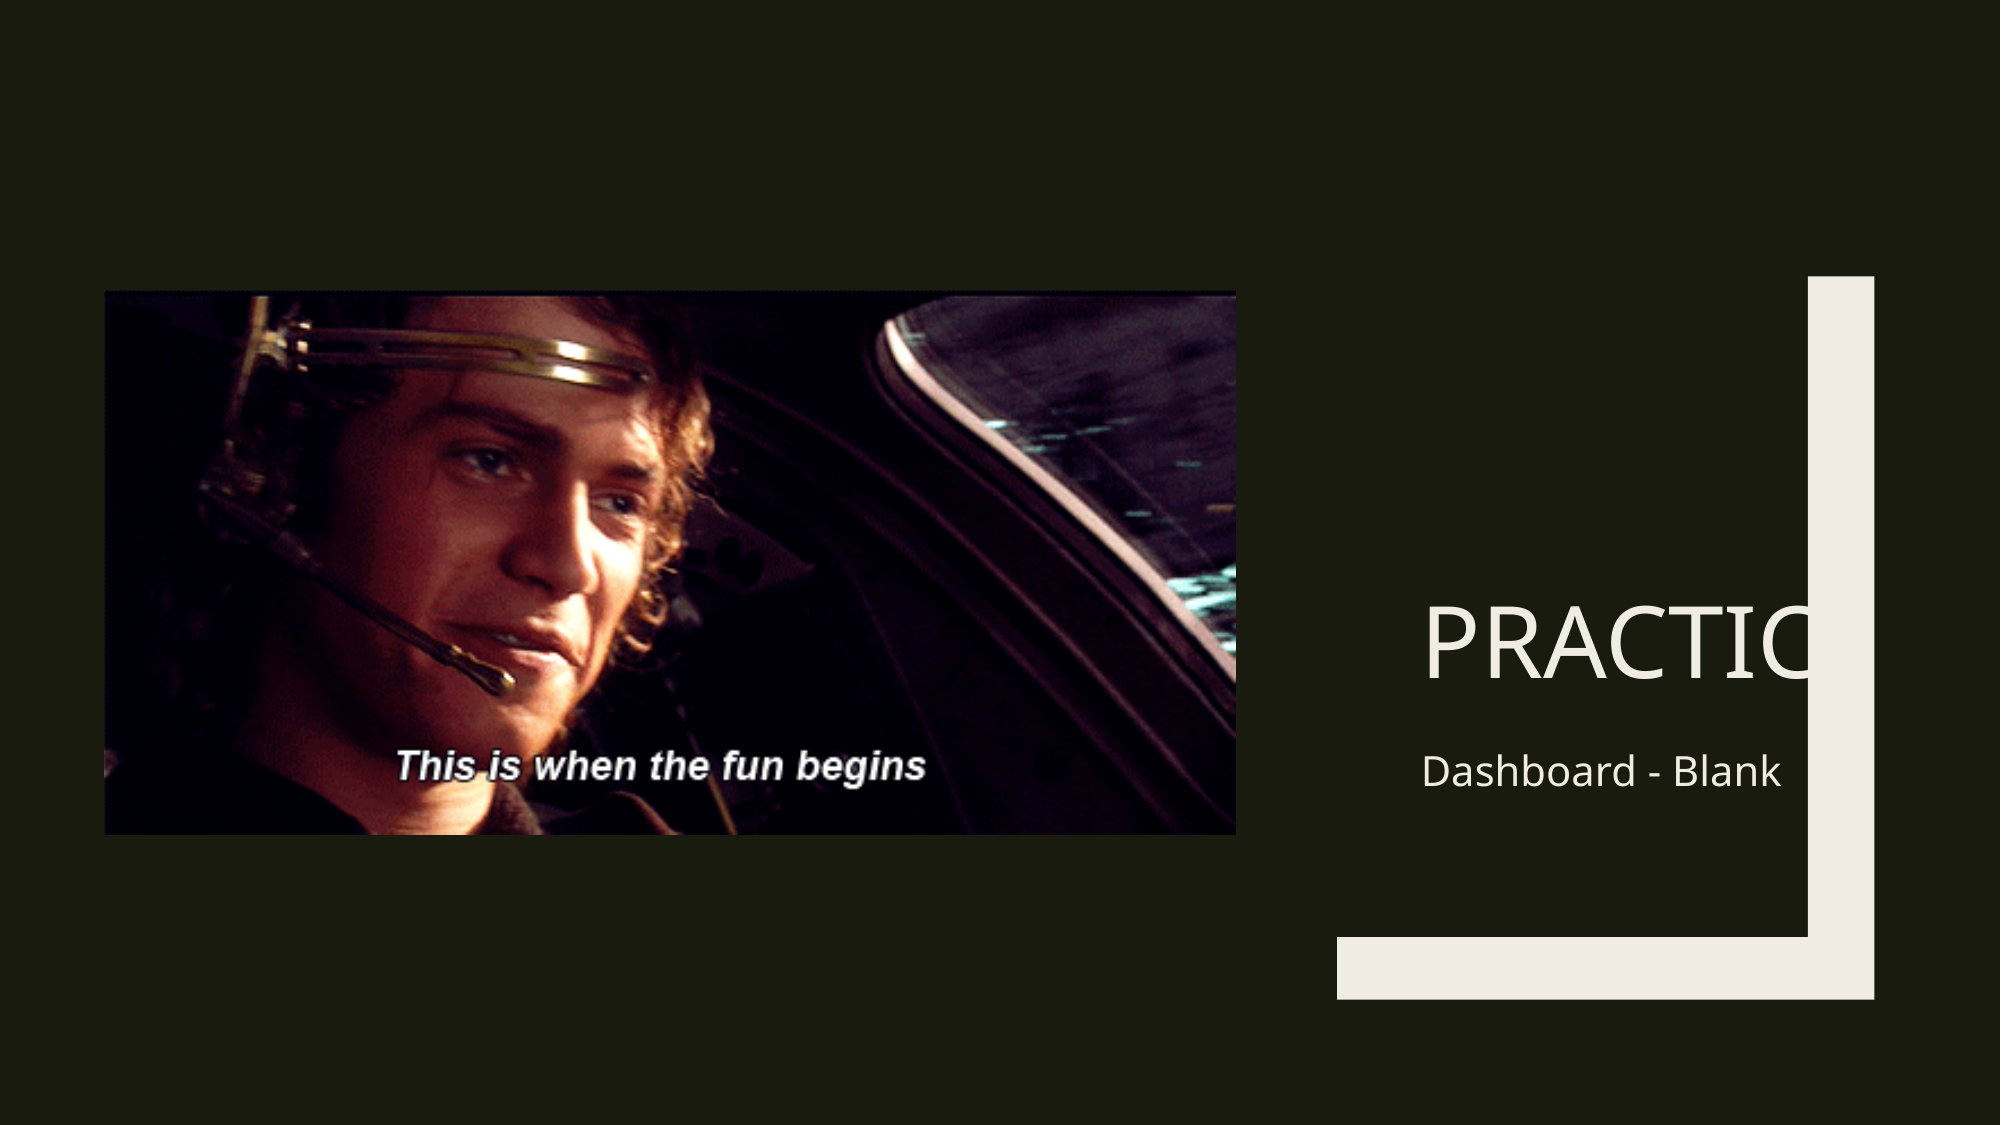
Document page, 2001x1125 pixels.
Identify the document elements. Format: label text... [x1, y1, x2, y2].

list Dashboard - Blank [1405, 731, 1927, 1004]
picture [103, 290, 1236, 835]
title Practice [1405, 215, 1927, 708]
